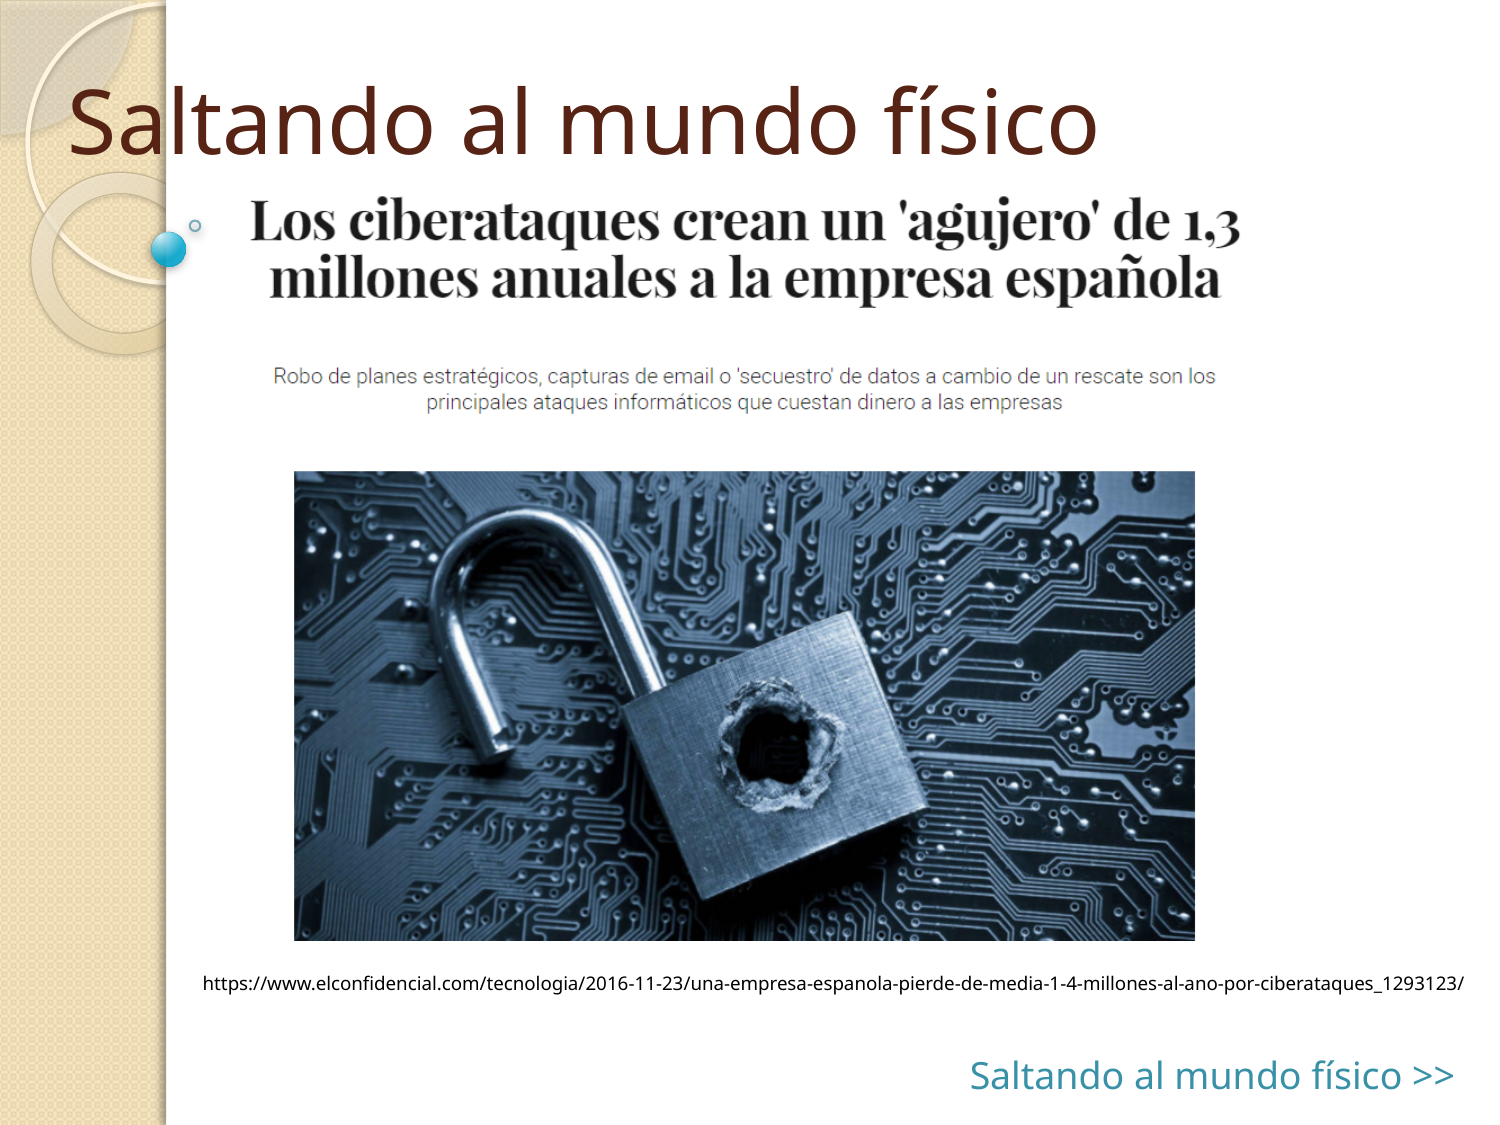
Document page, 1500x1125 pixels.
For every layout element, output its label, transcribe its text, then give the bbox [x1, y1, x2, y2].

text_box Saltando al mundo físico [53, 42, 1415, 180]
text_box Saltando al mundo físico >> [206, 1045, 1471, 1105]
picture [229, 184, 1257, 941]
text_box https://www.elconfidencial.com/tecnologia/2016-11-23/una-empresa-espanola-pierde-de-media-1-4-millones-al-ano-por-ciberataques_1293123/ [182, 964, 1483, 1002]
